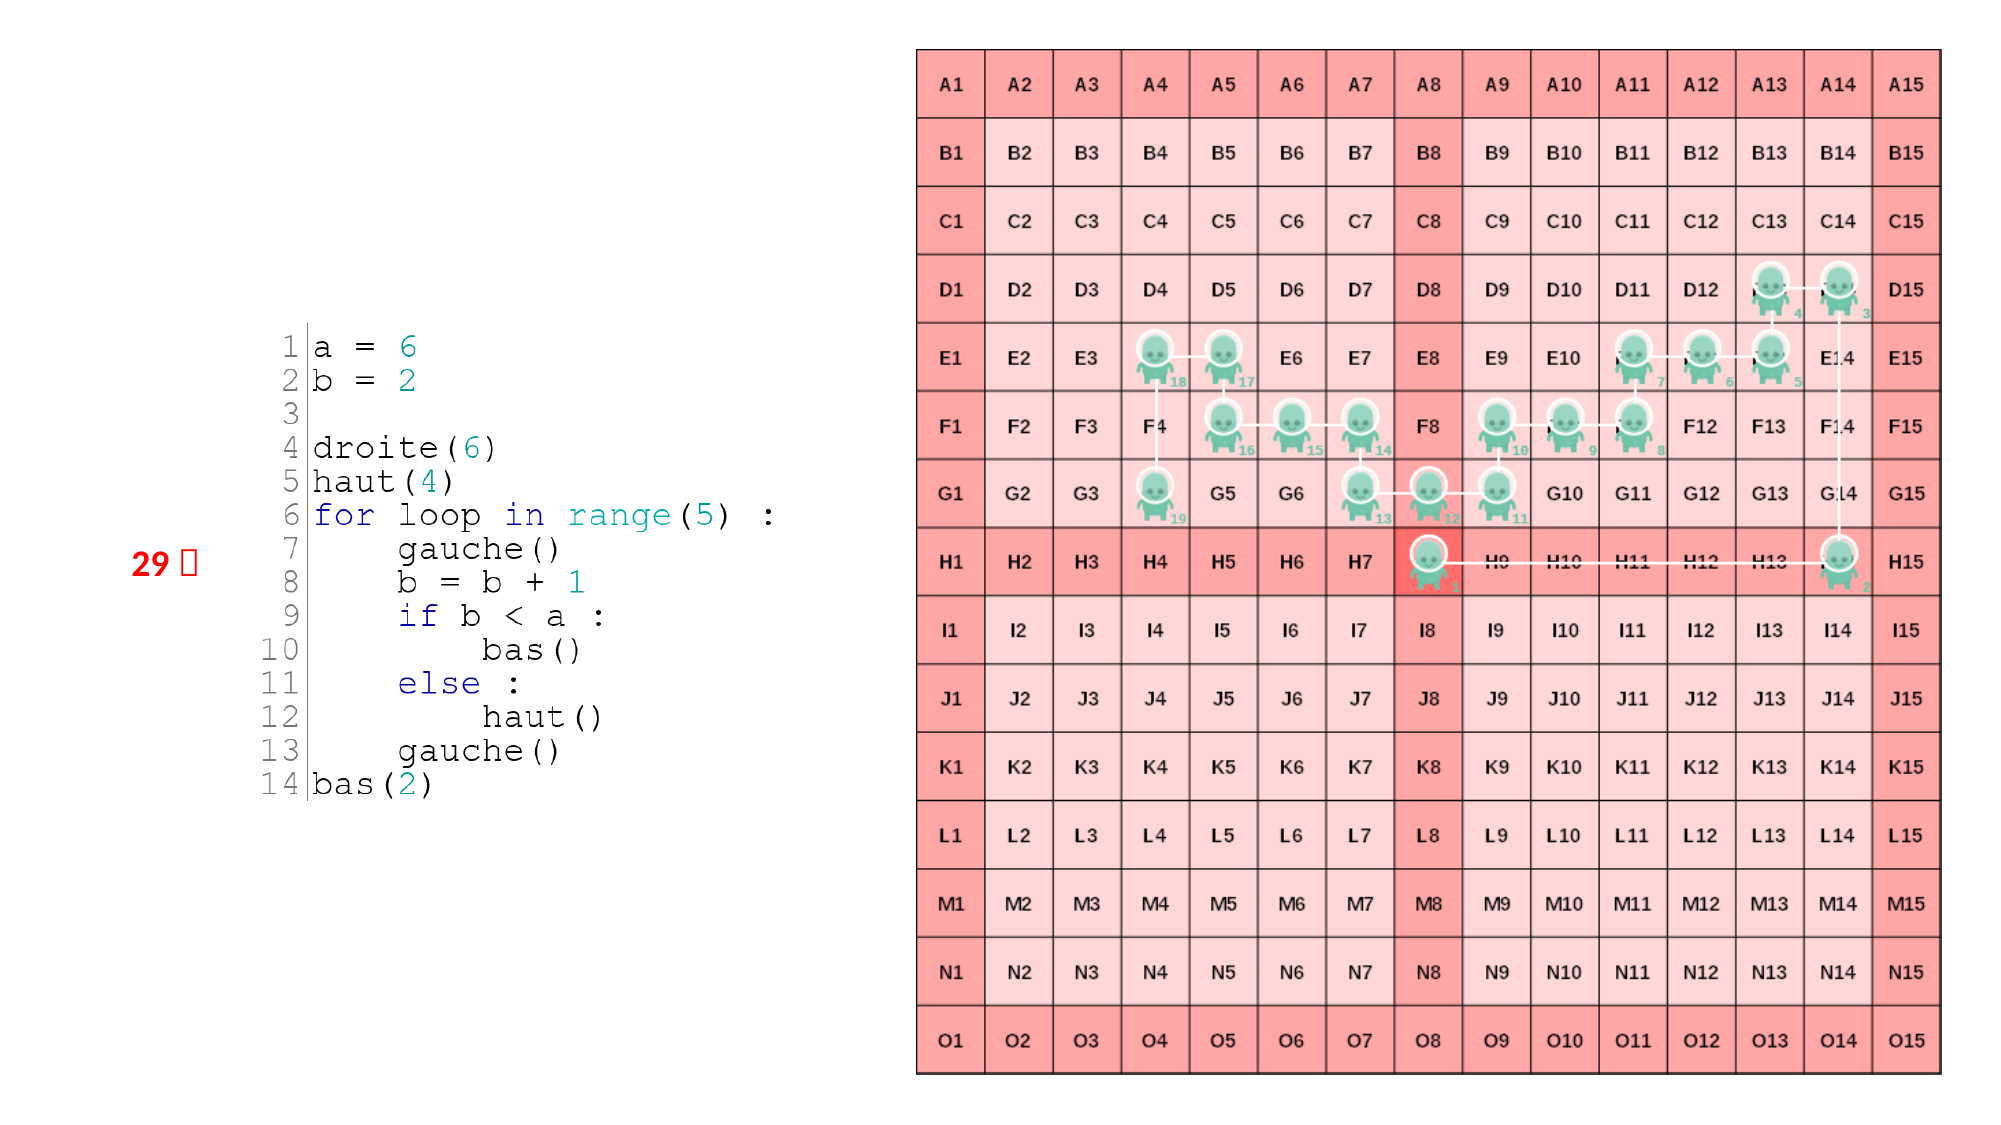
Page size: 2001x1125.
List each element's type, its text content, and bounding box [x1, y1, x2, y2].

picture [916, 49, 1942, 1075]
picture [255, 323, 782, 801]
text_box 29  [116, 531, 236, 592]
